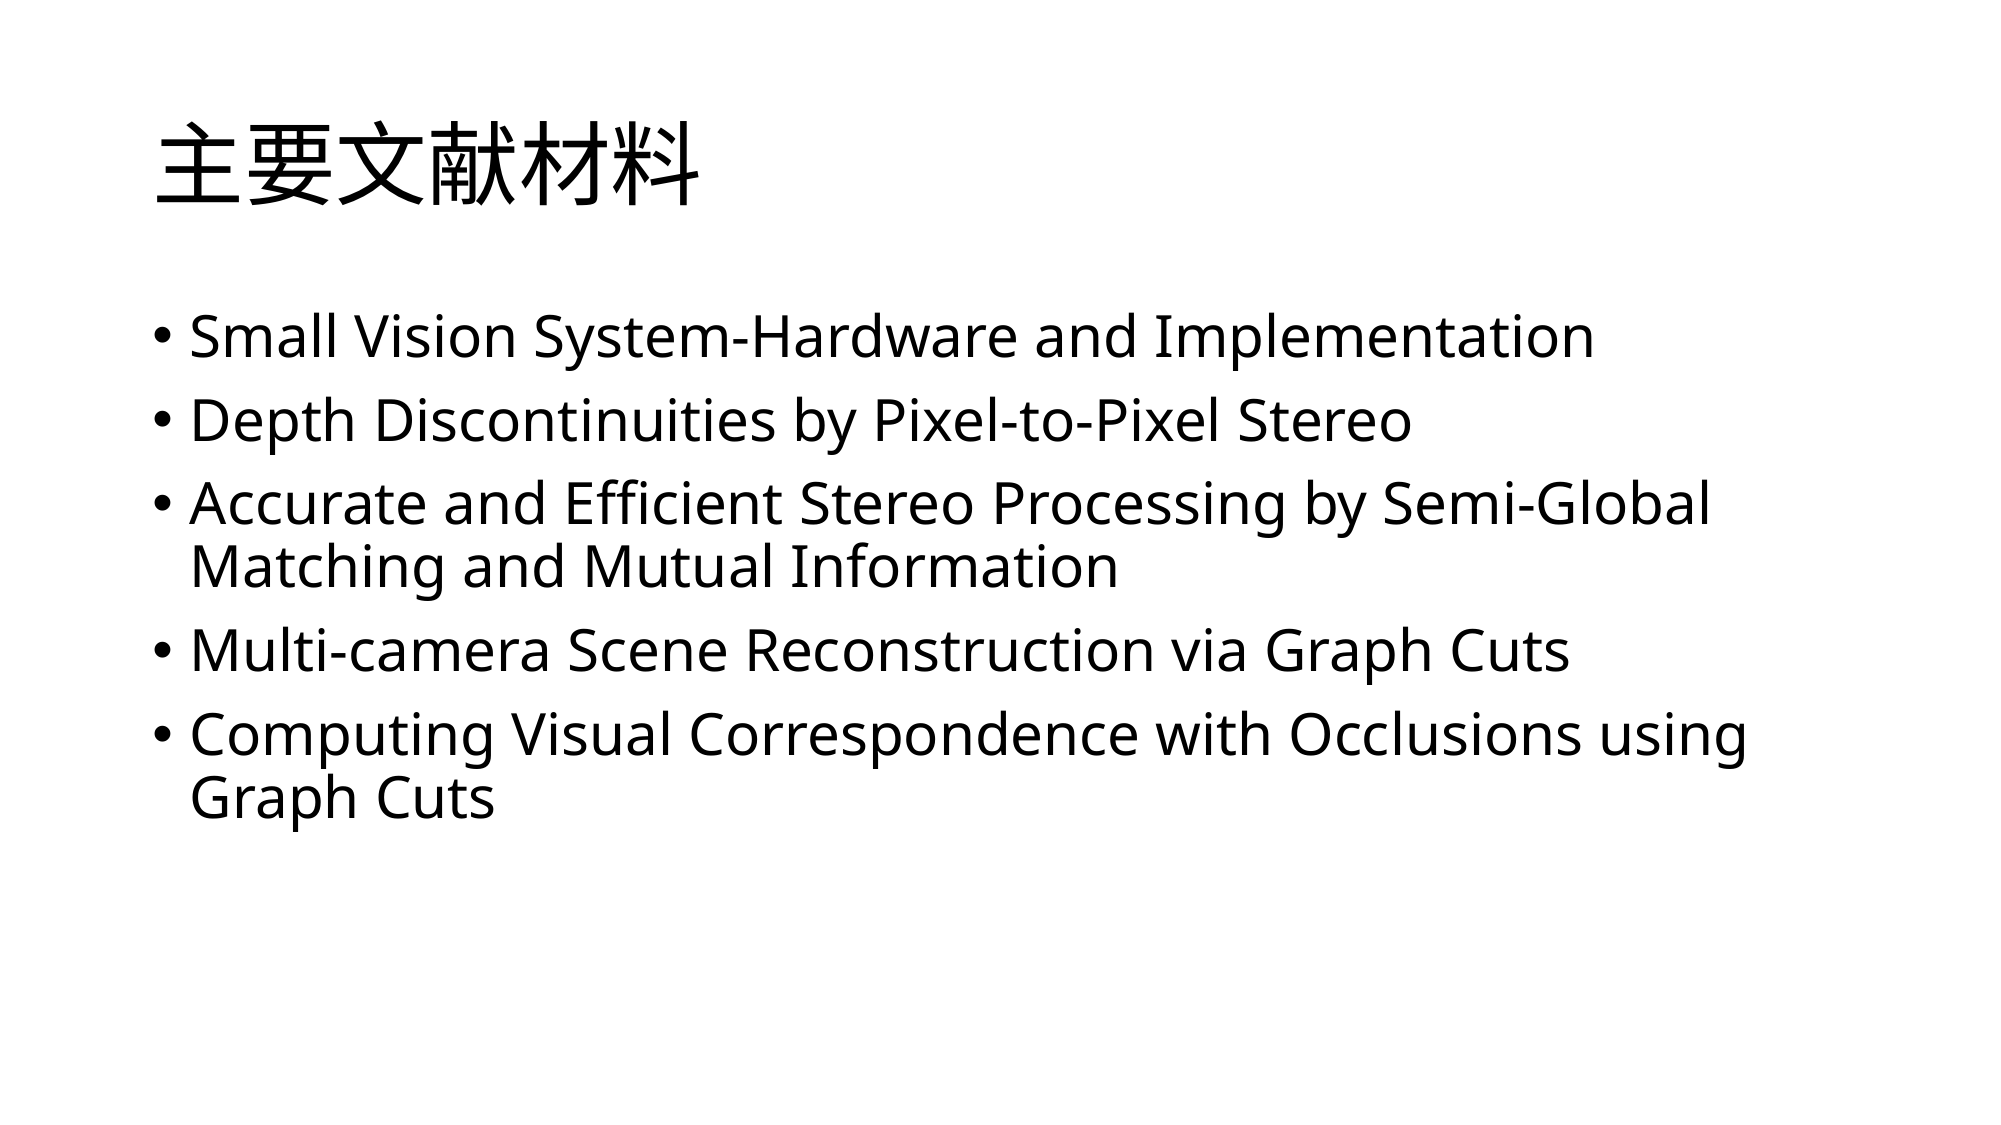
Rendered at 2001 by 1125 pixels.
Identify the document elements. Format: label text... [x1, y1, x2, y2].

title 主要文献材料 [137, 59, 1863, 278]
list Small Vision System-Hardware and Implementation Depth Discontinuities by Pixel-to-Pixel Stereo Accurate and Efﬁcient Stereo Processing by Semi-Global Matching and Mutual Information Multi-camera Scene Reconstruction via Graph Cuts Computing Visual Correspondence with Occlusions using Graph Cuts [137, 299, 1863, 1014]
